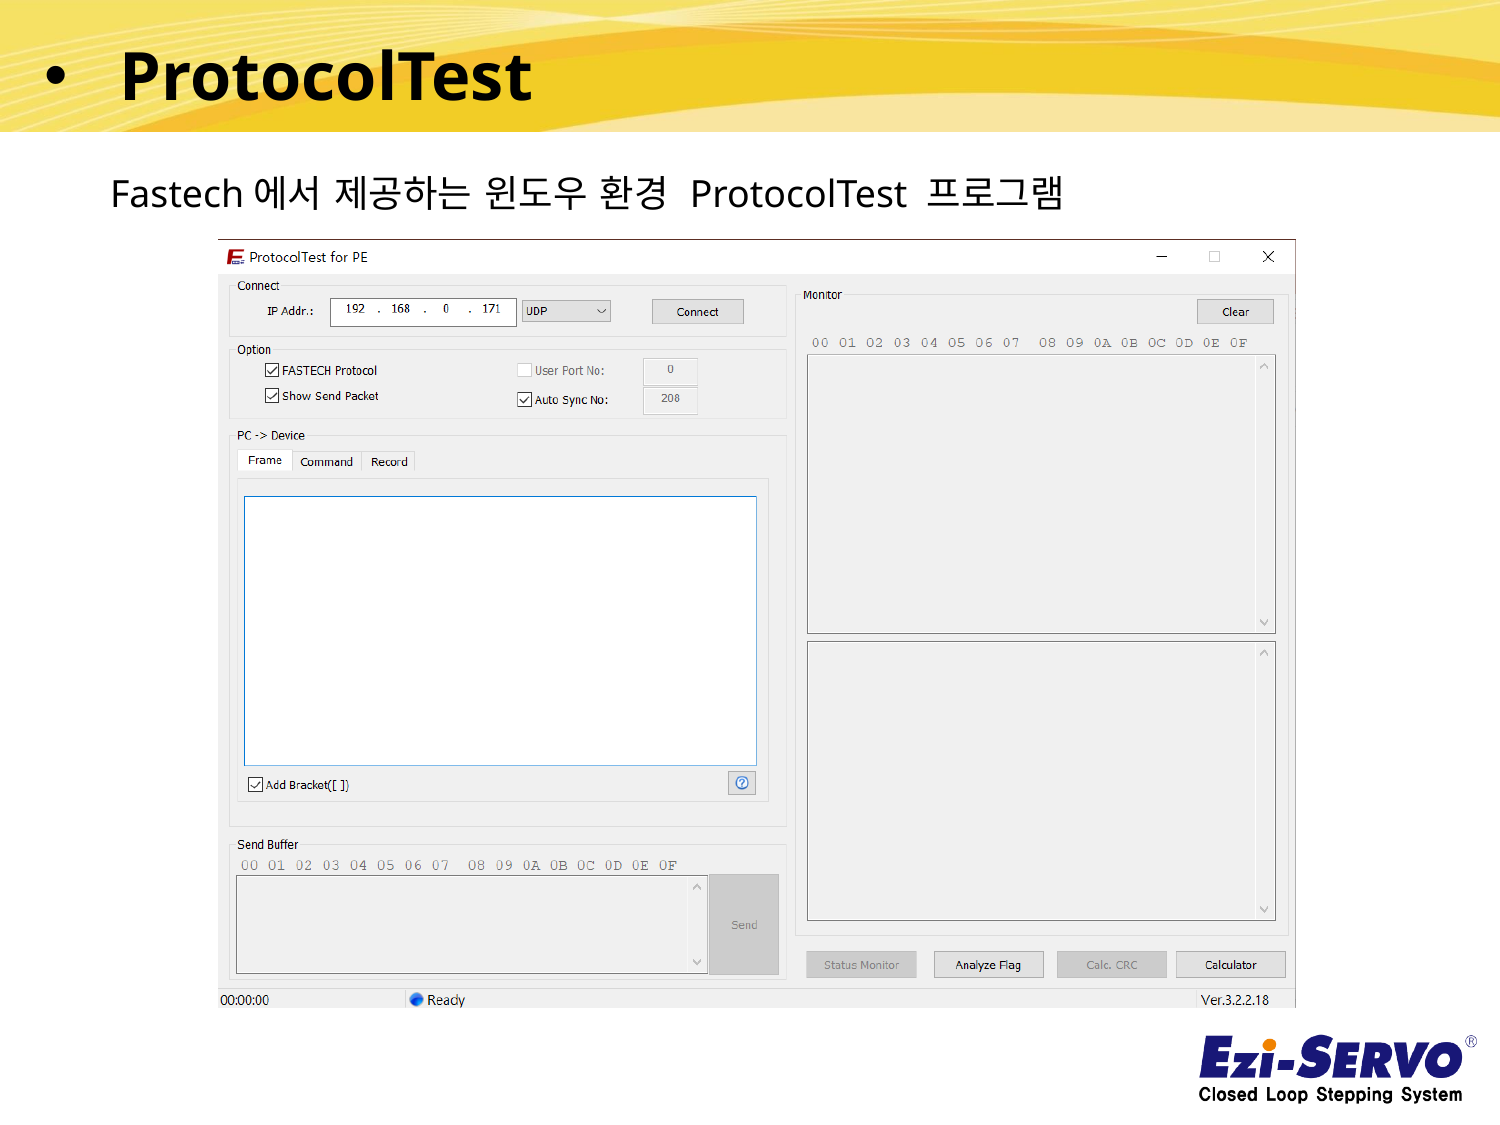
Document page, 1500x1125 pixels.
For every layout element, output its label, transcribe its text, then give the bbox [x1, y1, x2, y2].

text_box ProtocolTest [42, 32, 1470, 122]
picture [218, 238, 1296, 1008]
picture [1199, 1034, 1477, 1104]
text_box Fastech에서 제공하는 윈도우 환경 ProtocolTest 프로그램 [109, 168, 1360, 244]
picture [0, 0, 1500, 132]
